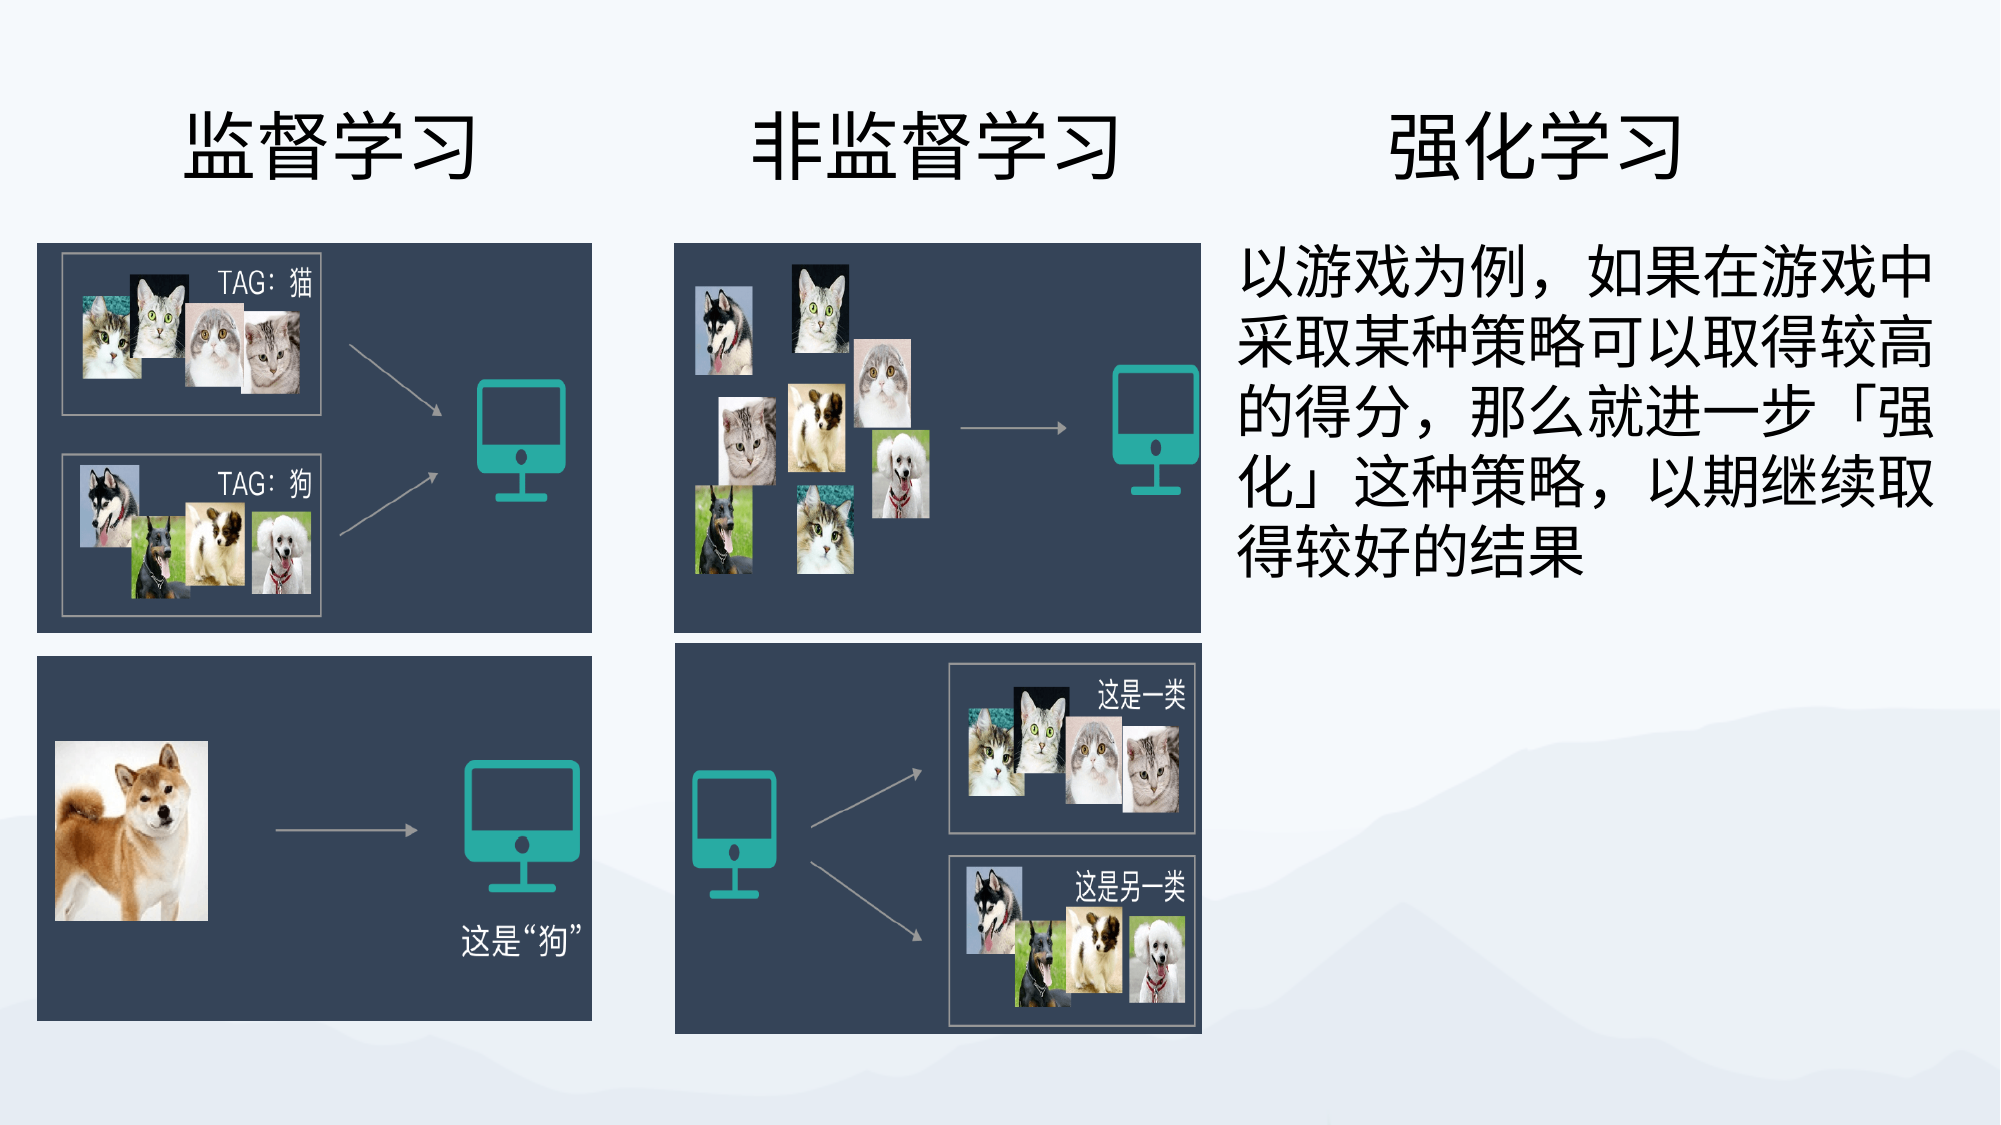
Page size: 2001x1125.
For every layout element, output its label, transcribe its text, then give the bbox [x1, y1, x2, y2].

picture [675, 643, 1202, 1034]
text_box 非监督学习 [734, 92, 1207, 197]
text_box 以游戏为例，如果在游戏中采取某种策略可以取得较高的得分，那么就进一步「强化」这种策略，以期继续取得较好的结果 [1221, 228, 1985, 593]
text_box 强化学习 [1372, 92, 1834, 197]
picture [37, 243, 592, 633]
text_box 监督学习 [166, 92, 554, 197]
picture [37, 656, 592, 1021]
picture [674, 243, 1201, 633]
